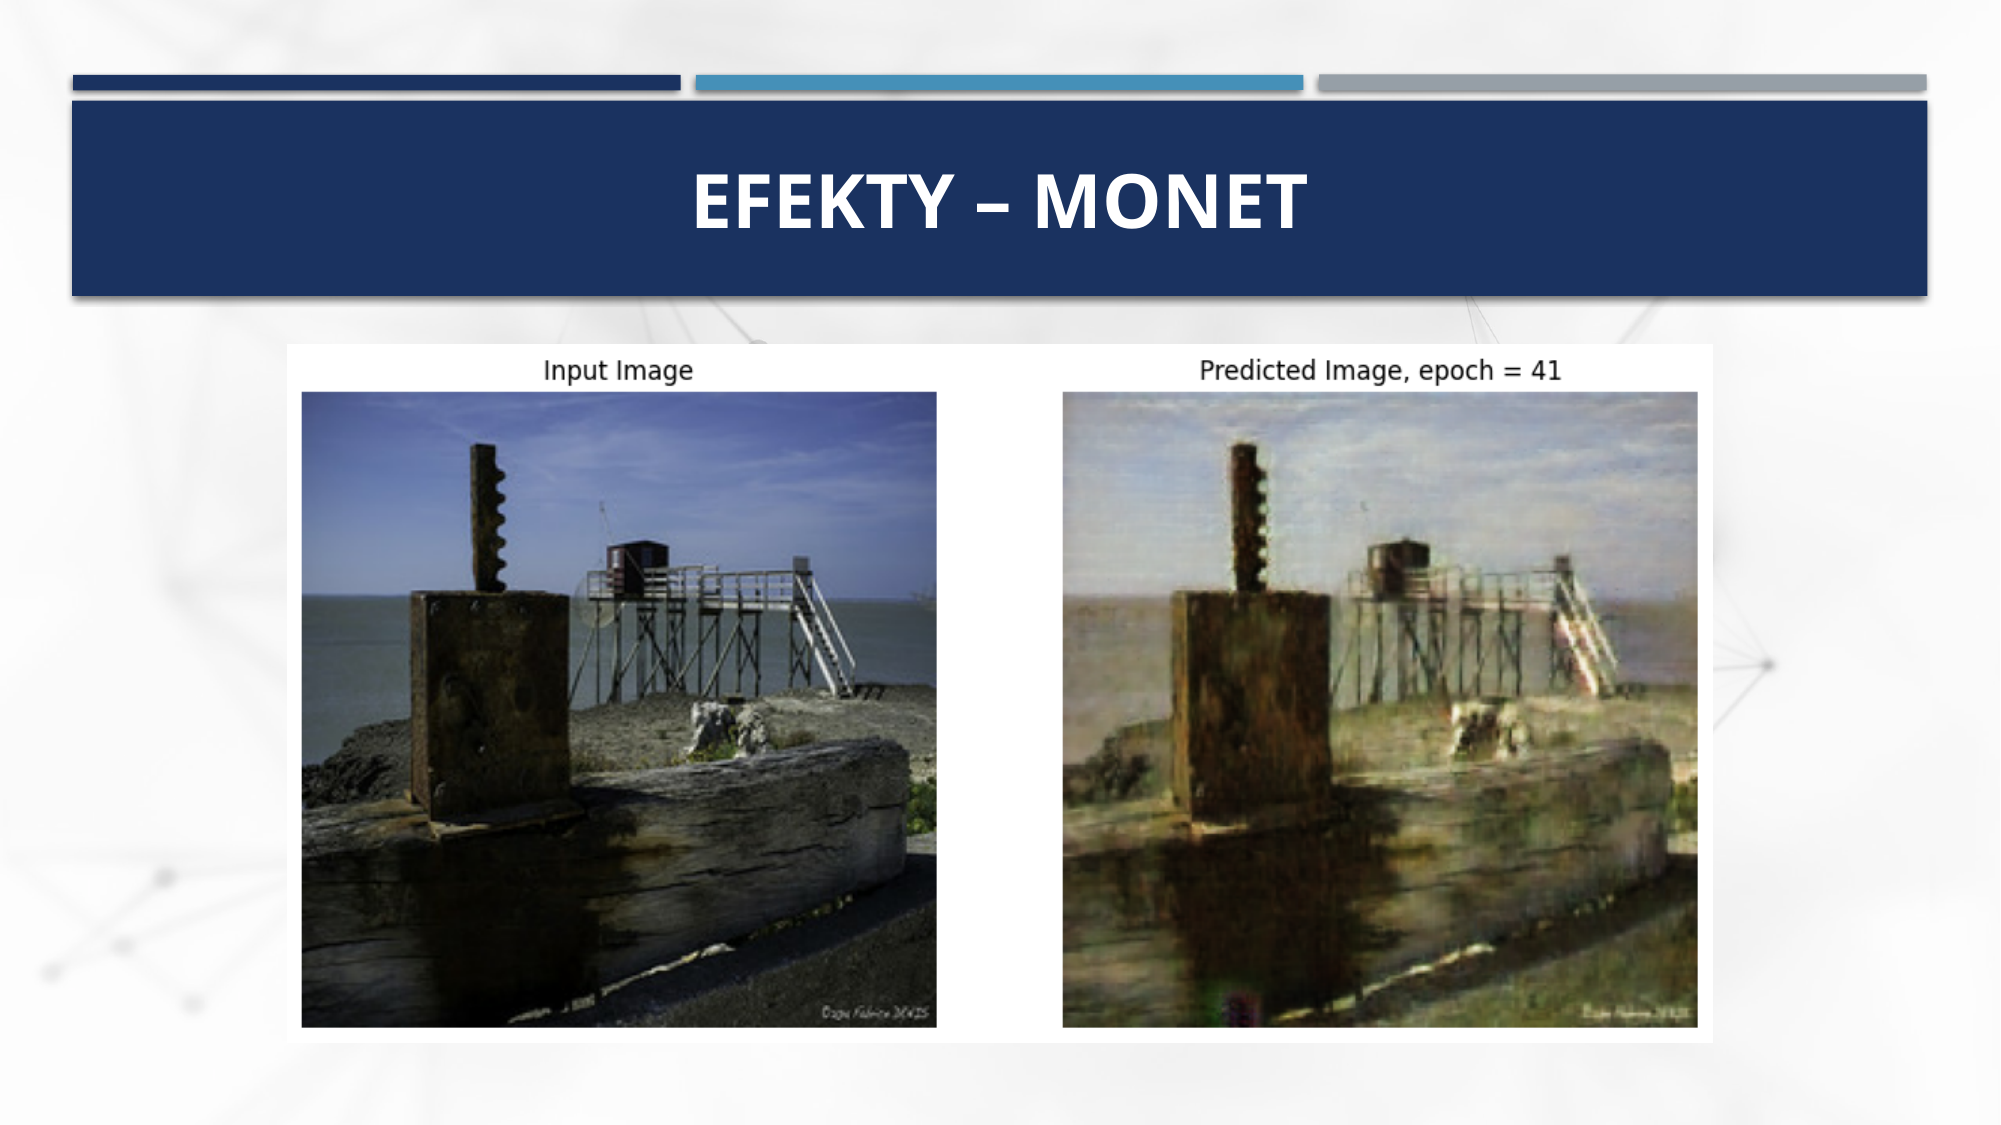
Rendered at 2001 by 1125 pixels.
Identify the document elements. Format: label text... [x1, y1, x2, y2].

title Efekty – monet [95, 115, 1905, 282]
picture [286, 344, 1713, 1043]
